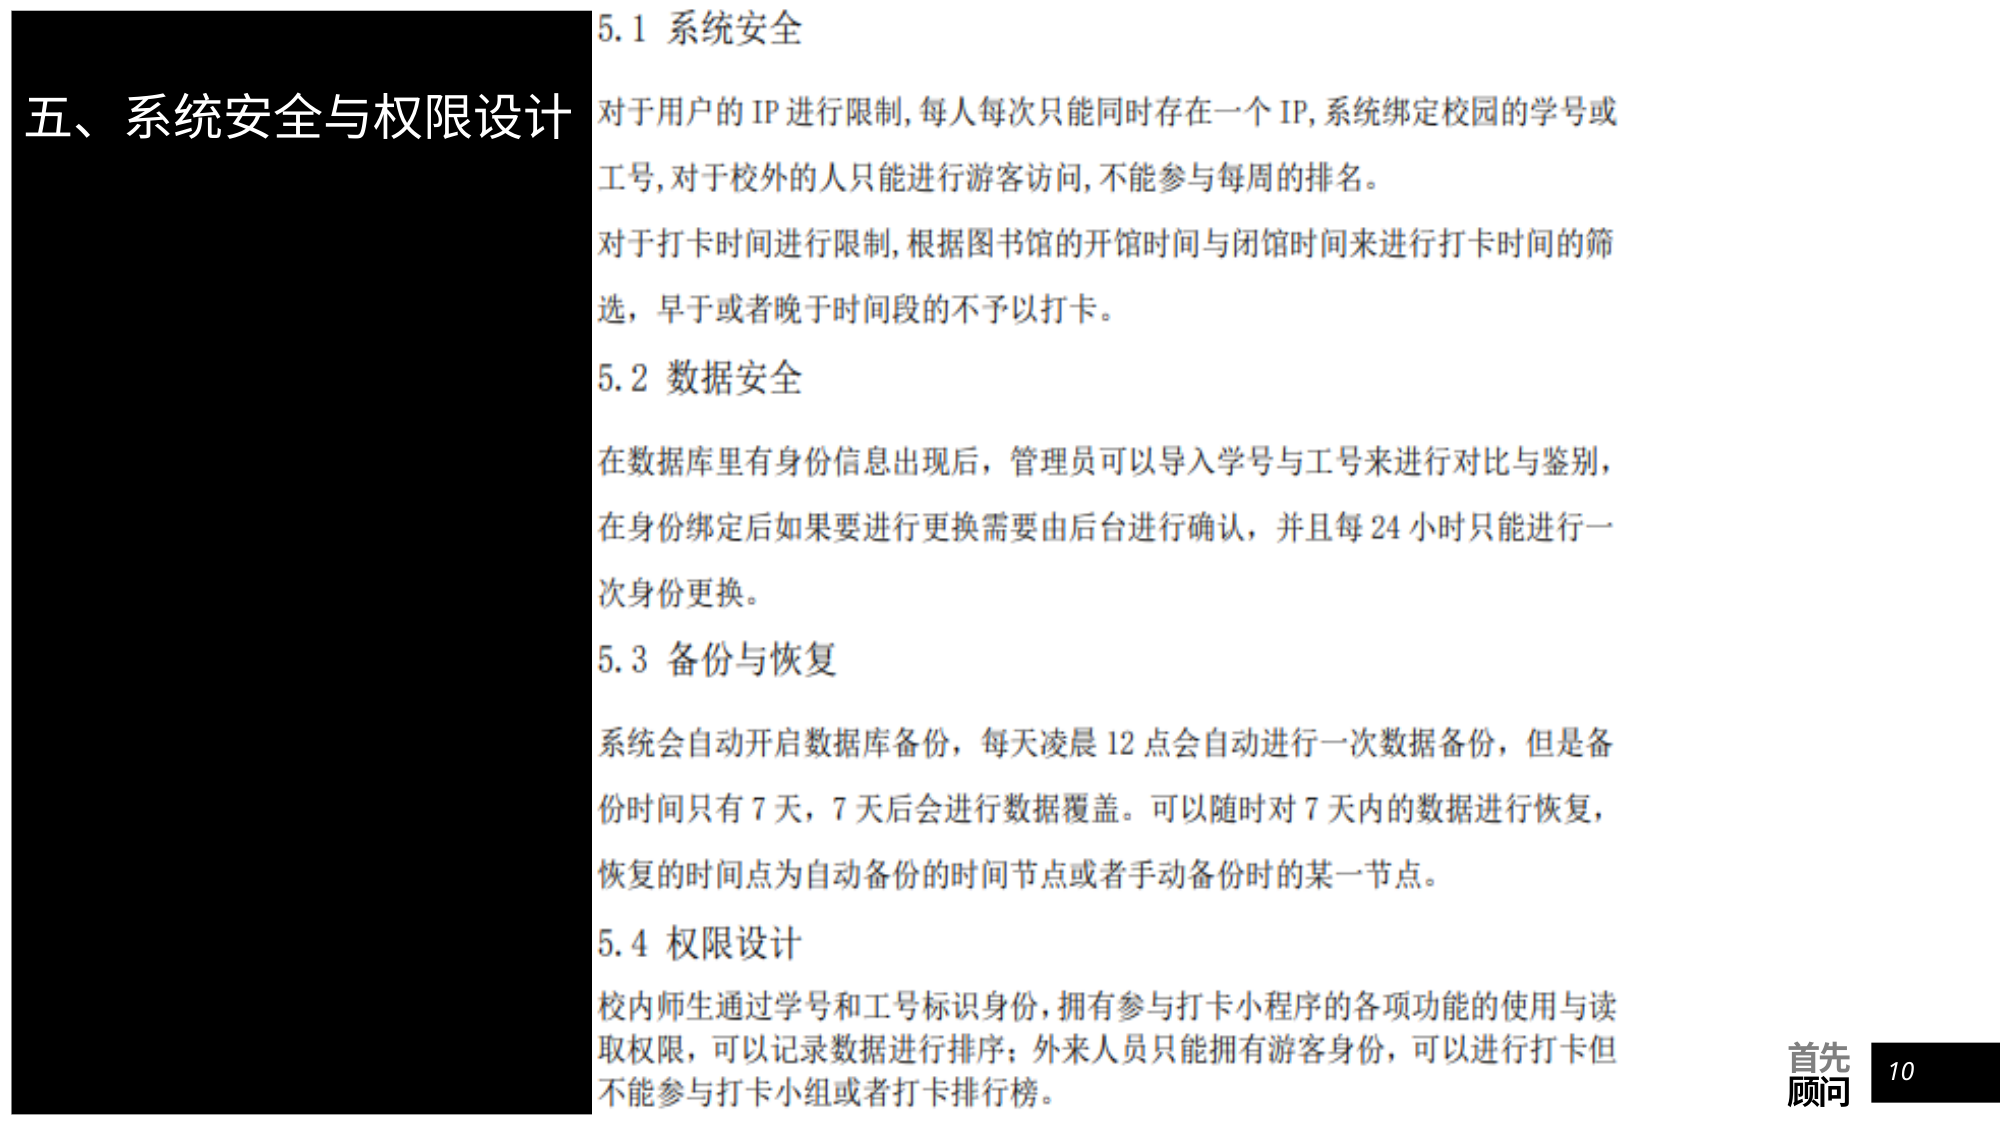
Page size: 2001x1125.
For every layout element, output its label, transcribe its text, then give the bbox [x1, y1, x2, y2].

picture [592, 0, 1642, 1125]
slide_number 10 [1877, 1050, 1924, 1096]
text_box 五、系统安全与权限设计 [8, 77, 592, 153]
